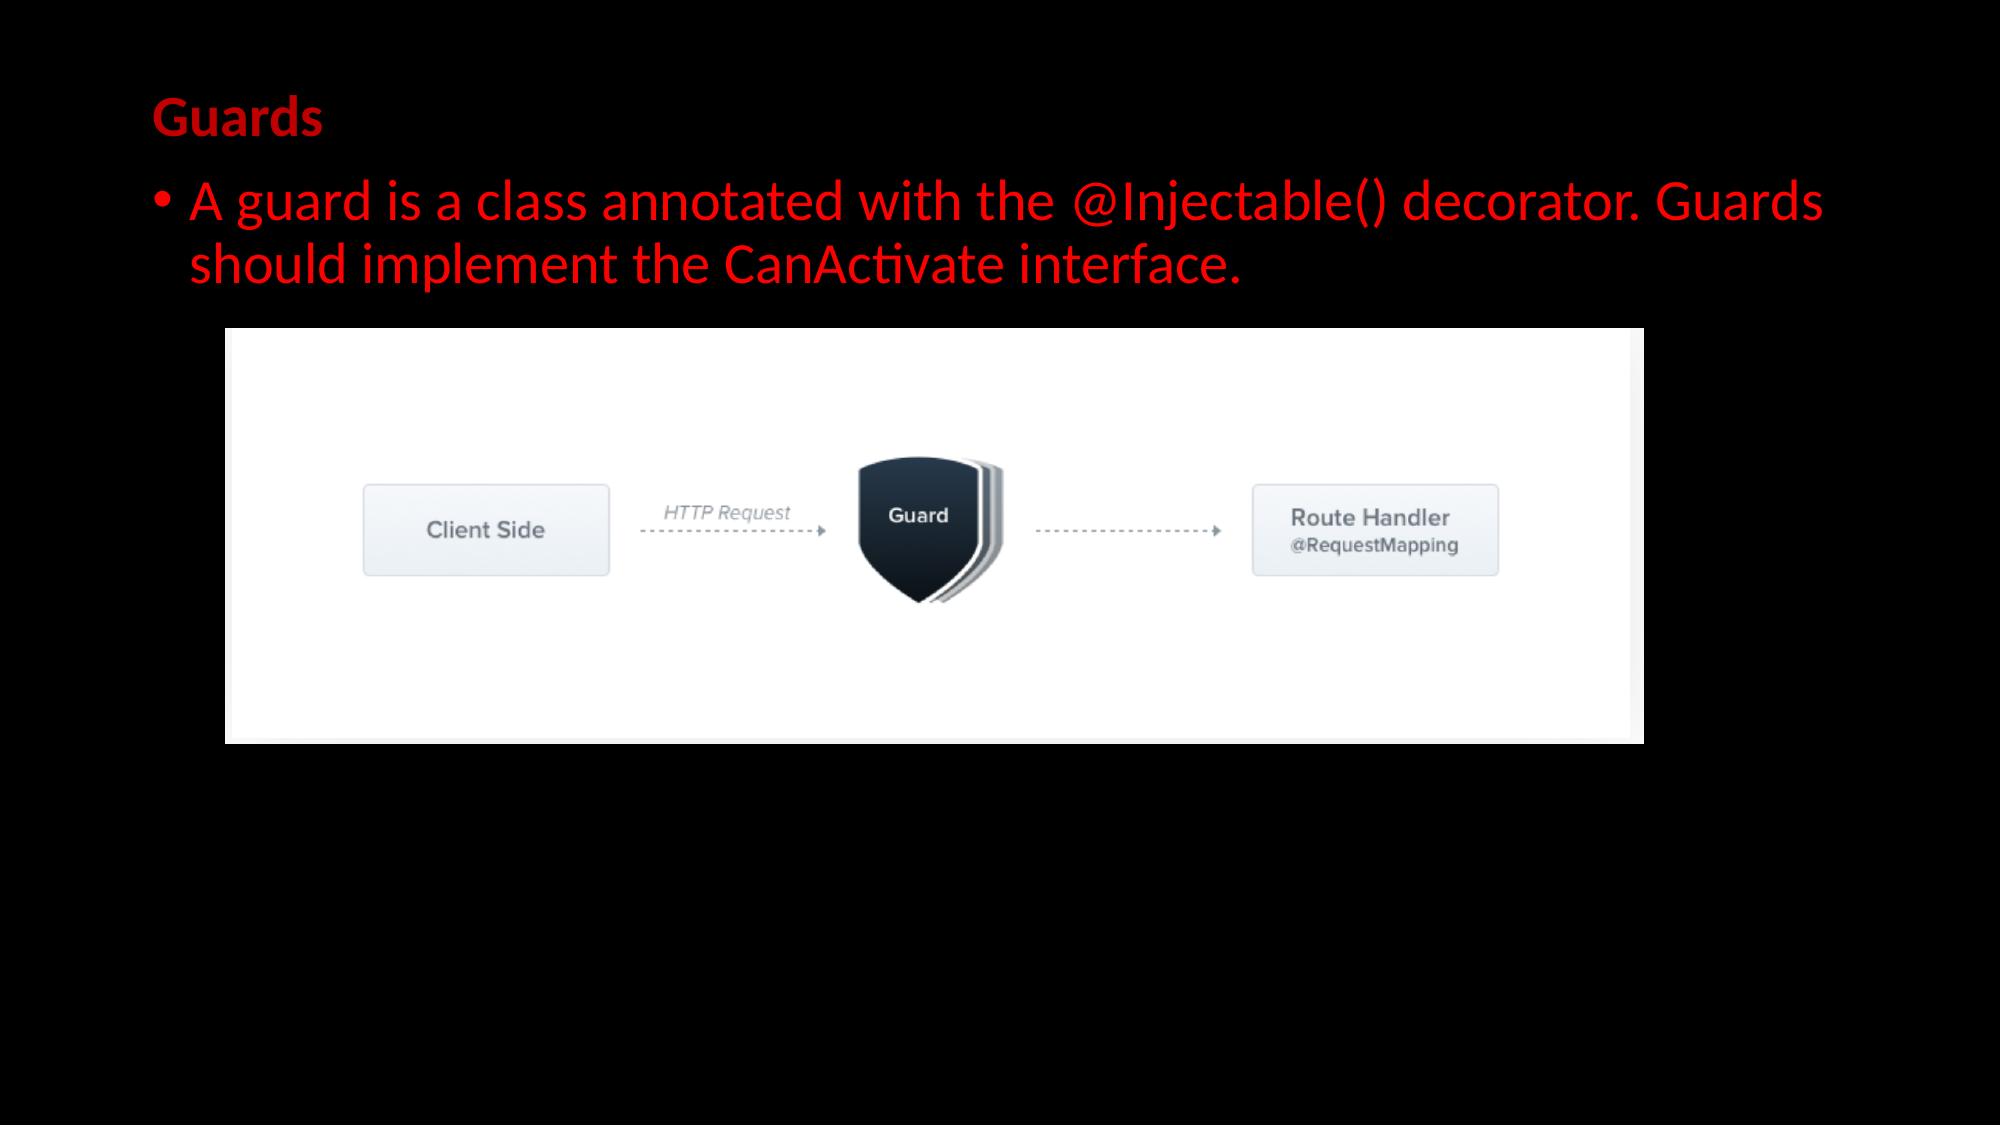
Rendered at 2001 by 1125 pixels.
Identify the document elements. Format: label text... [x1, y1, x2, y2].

picture [224, 328, 1644, 744]
list Guards A guard is a class annotated with the @Injectable() decorator. Guards should implement the CanActivate interface. [137, 78, 1863, 793]
